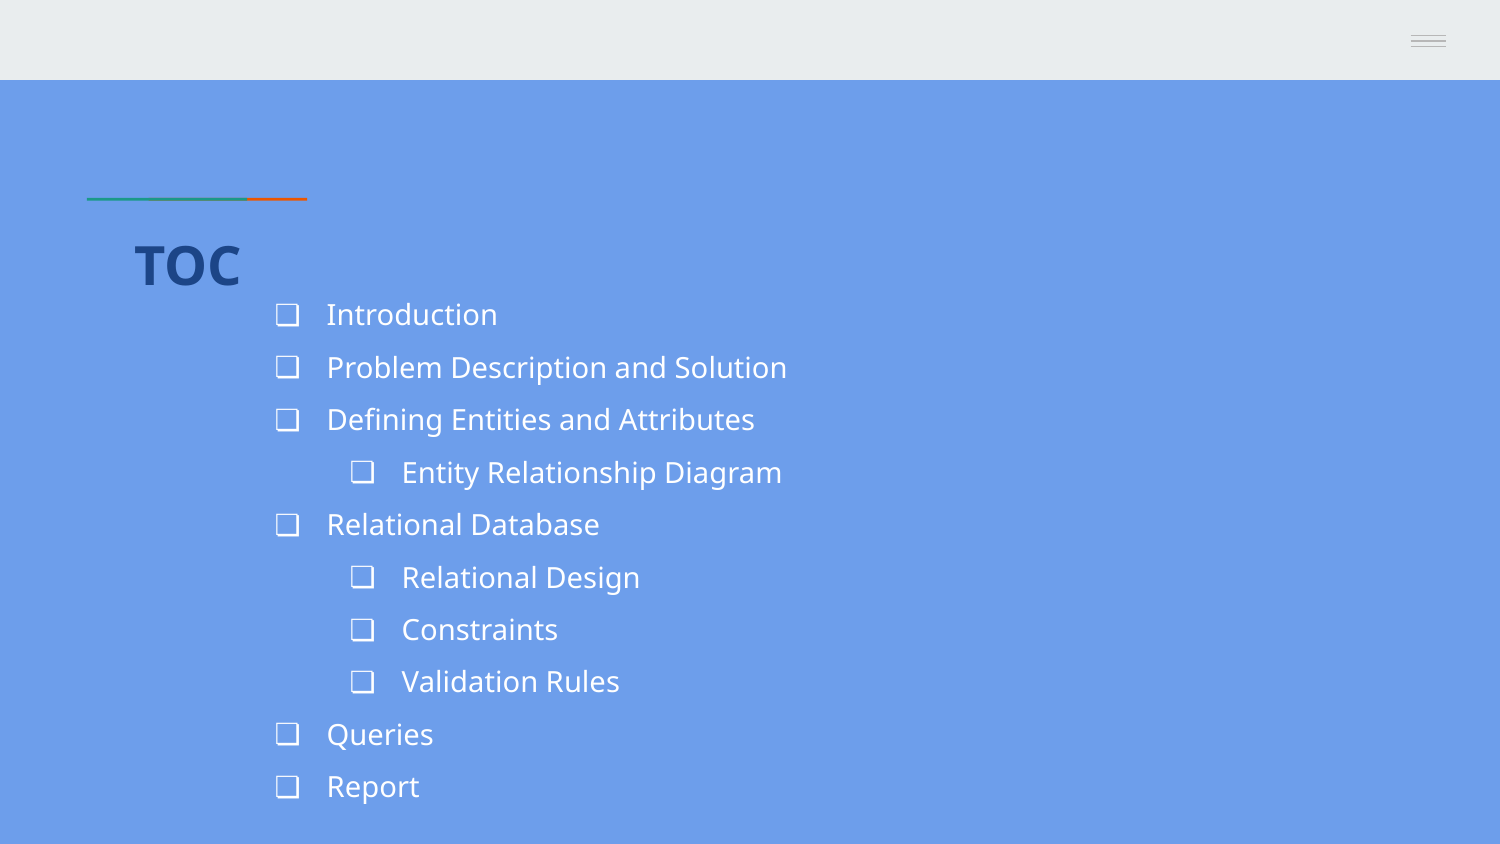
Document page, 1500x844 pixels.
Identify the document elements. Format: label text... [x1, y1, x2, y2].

list Introduction Problem Description and Solution Defining Entities and Attributes Entity Relationship Diagram Relational Database Relational Design Constraints Validation Rules Queries Report [236, 264, 1192, 782]
title TOC [119, 216, 1381, 305]
